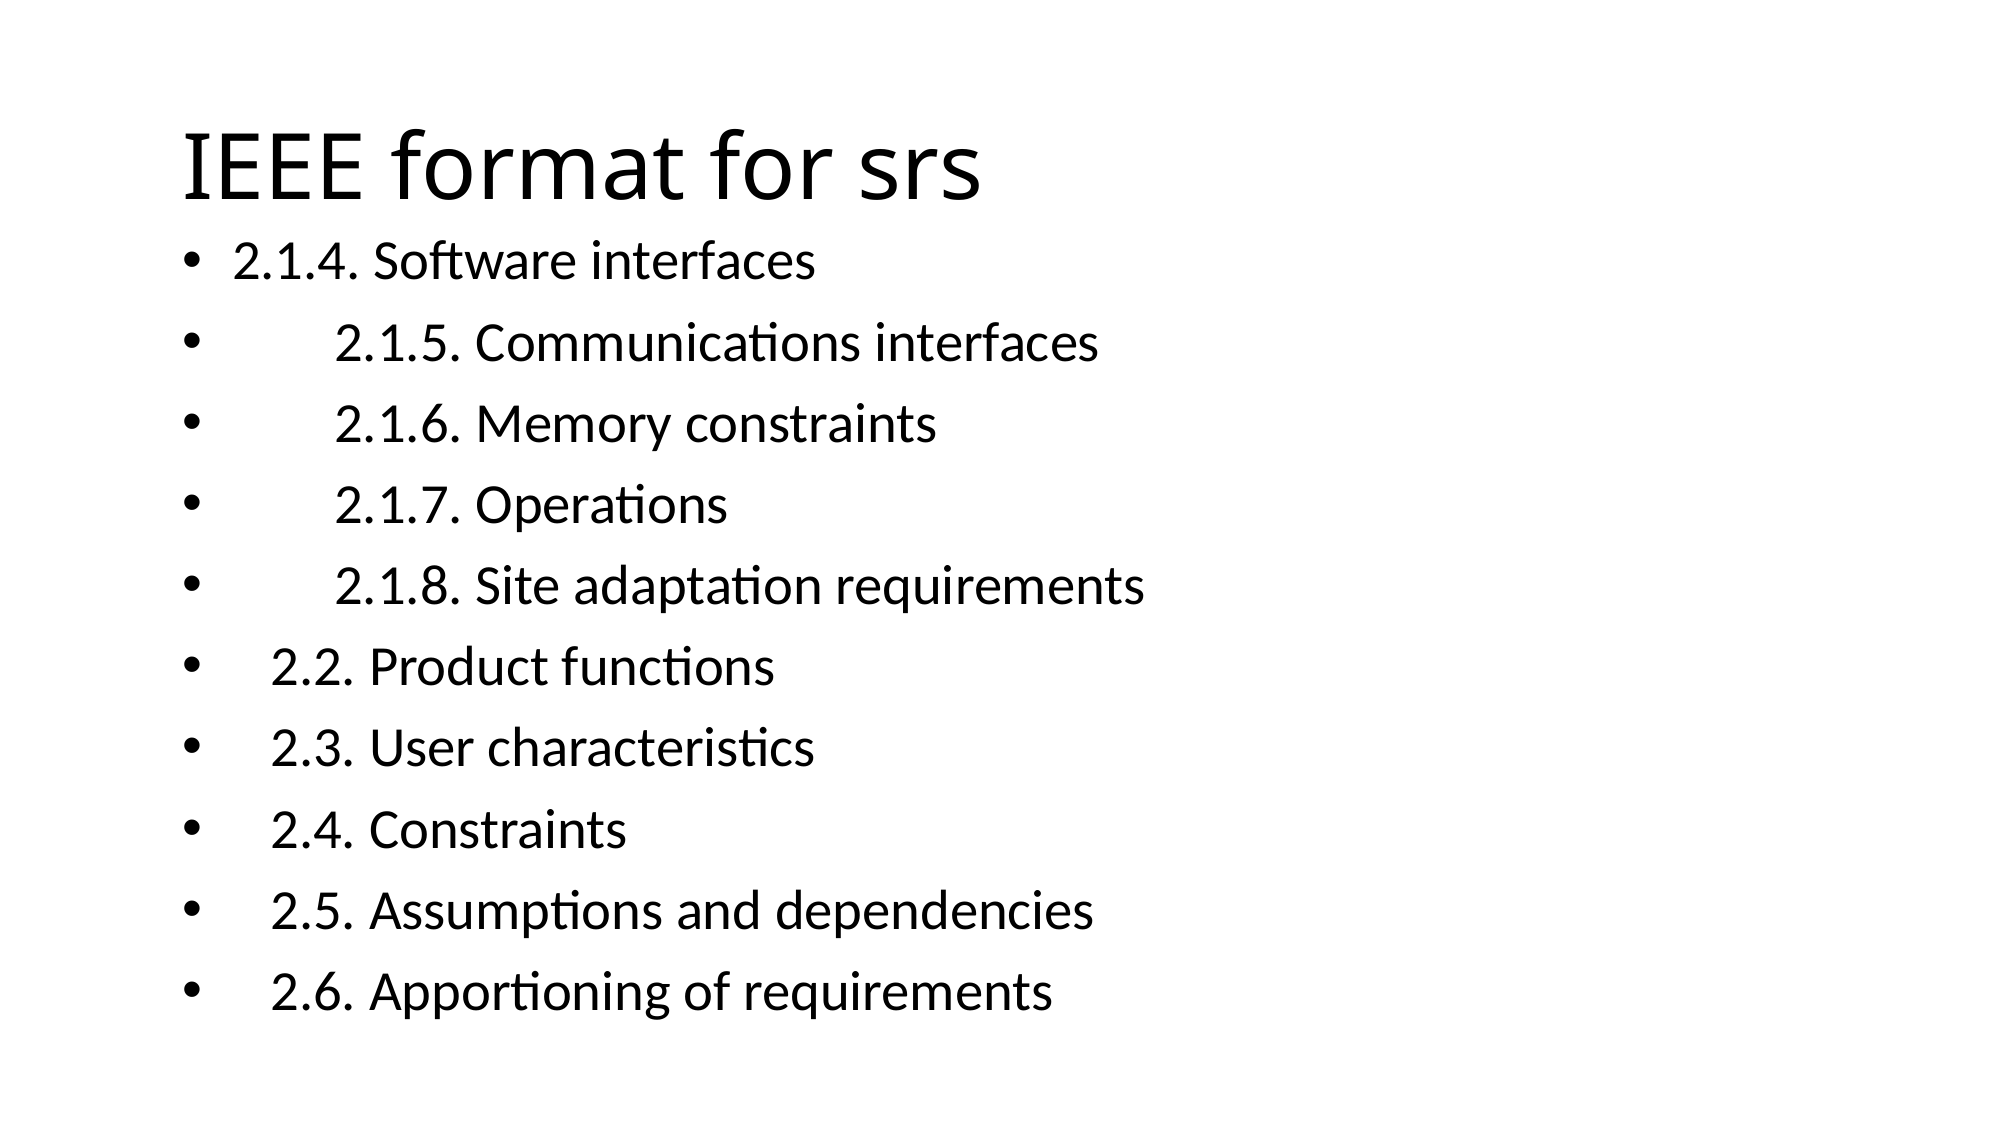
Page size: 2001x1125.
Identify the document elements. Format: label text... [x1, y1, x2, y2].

title IEEE format for srs [168, 96, 1763, 223]
list 2.1.4. Software interfaces 2.1.5. Communications interfaces 2.1.6. Memory constraints 2.1.7. Operations 2.1.8. Site adaptation requirements 2.2. Product functions 2.3. User characteristics 2.4. Constraints 2.5. Assumptions and dependencies 2.6. Apportioning of requirements [168, 223, 1763, 1035]
